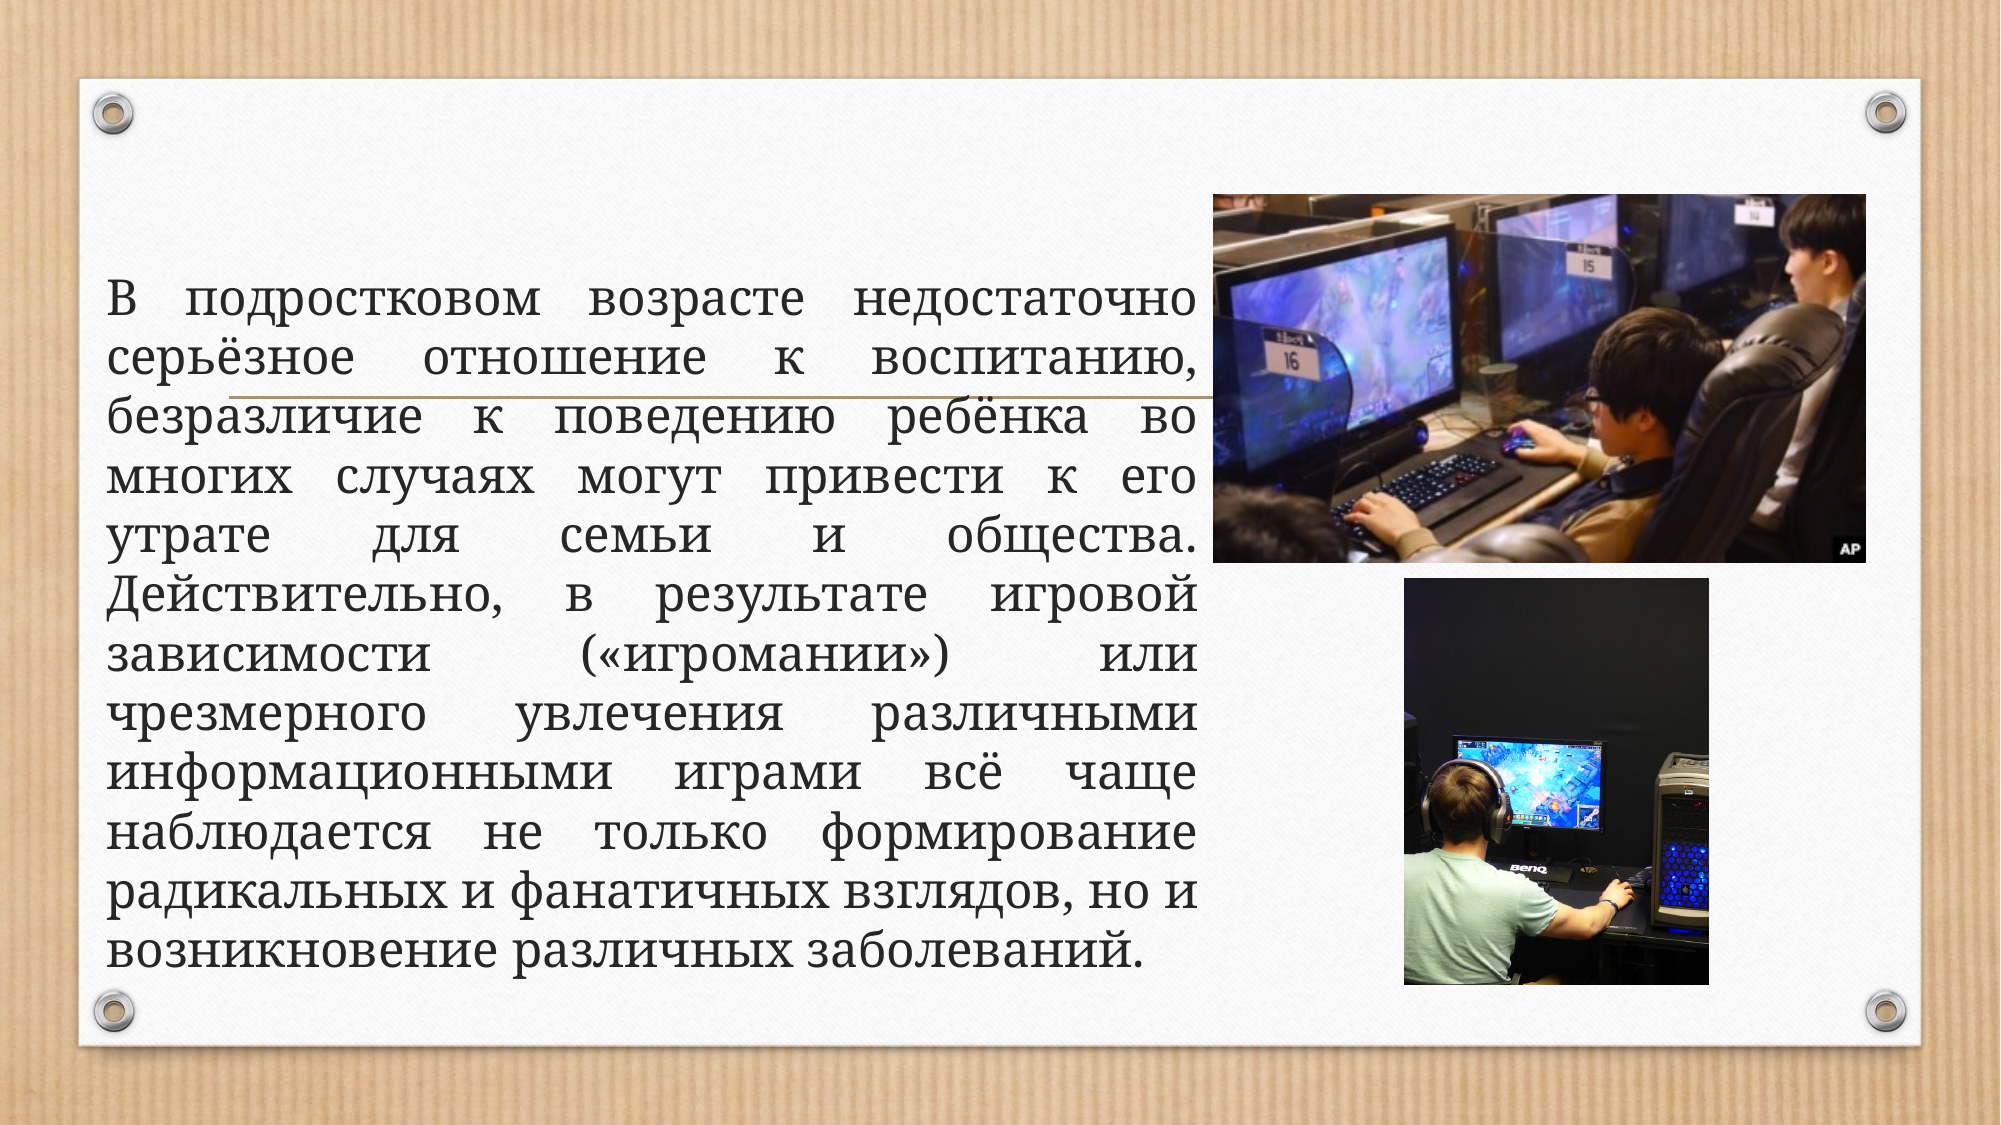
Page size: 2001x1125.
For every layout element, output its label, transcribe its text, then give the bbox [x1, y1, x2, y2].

list В подростковом возрасте недостаточно серьёзное отношение к воспитанию, безразличие к поведению ребёнка во многих случаях могут привести к его утрате для семьи и общества. Действительно, в результате игровой зависимости («игромании») или чрезмерного увлечения различными информационными играми всё чаще наблюдается не только формирование радикальных и фанатичных взглядов, но и возникновение различных заболеваний. [91, 258, 1213, 1032]
picture [0, 0, 2001, 1125]
